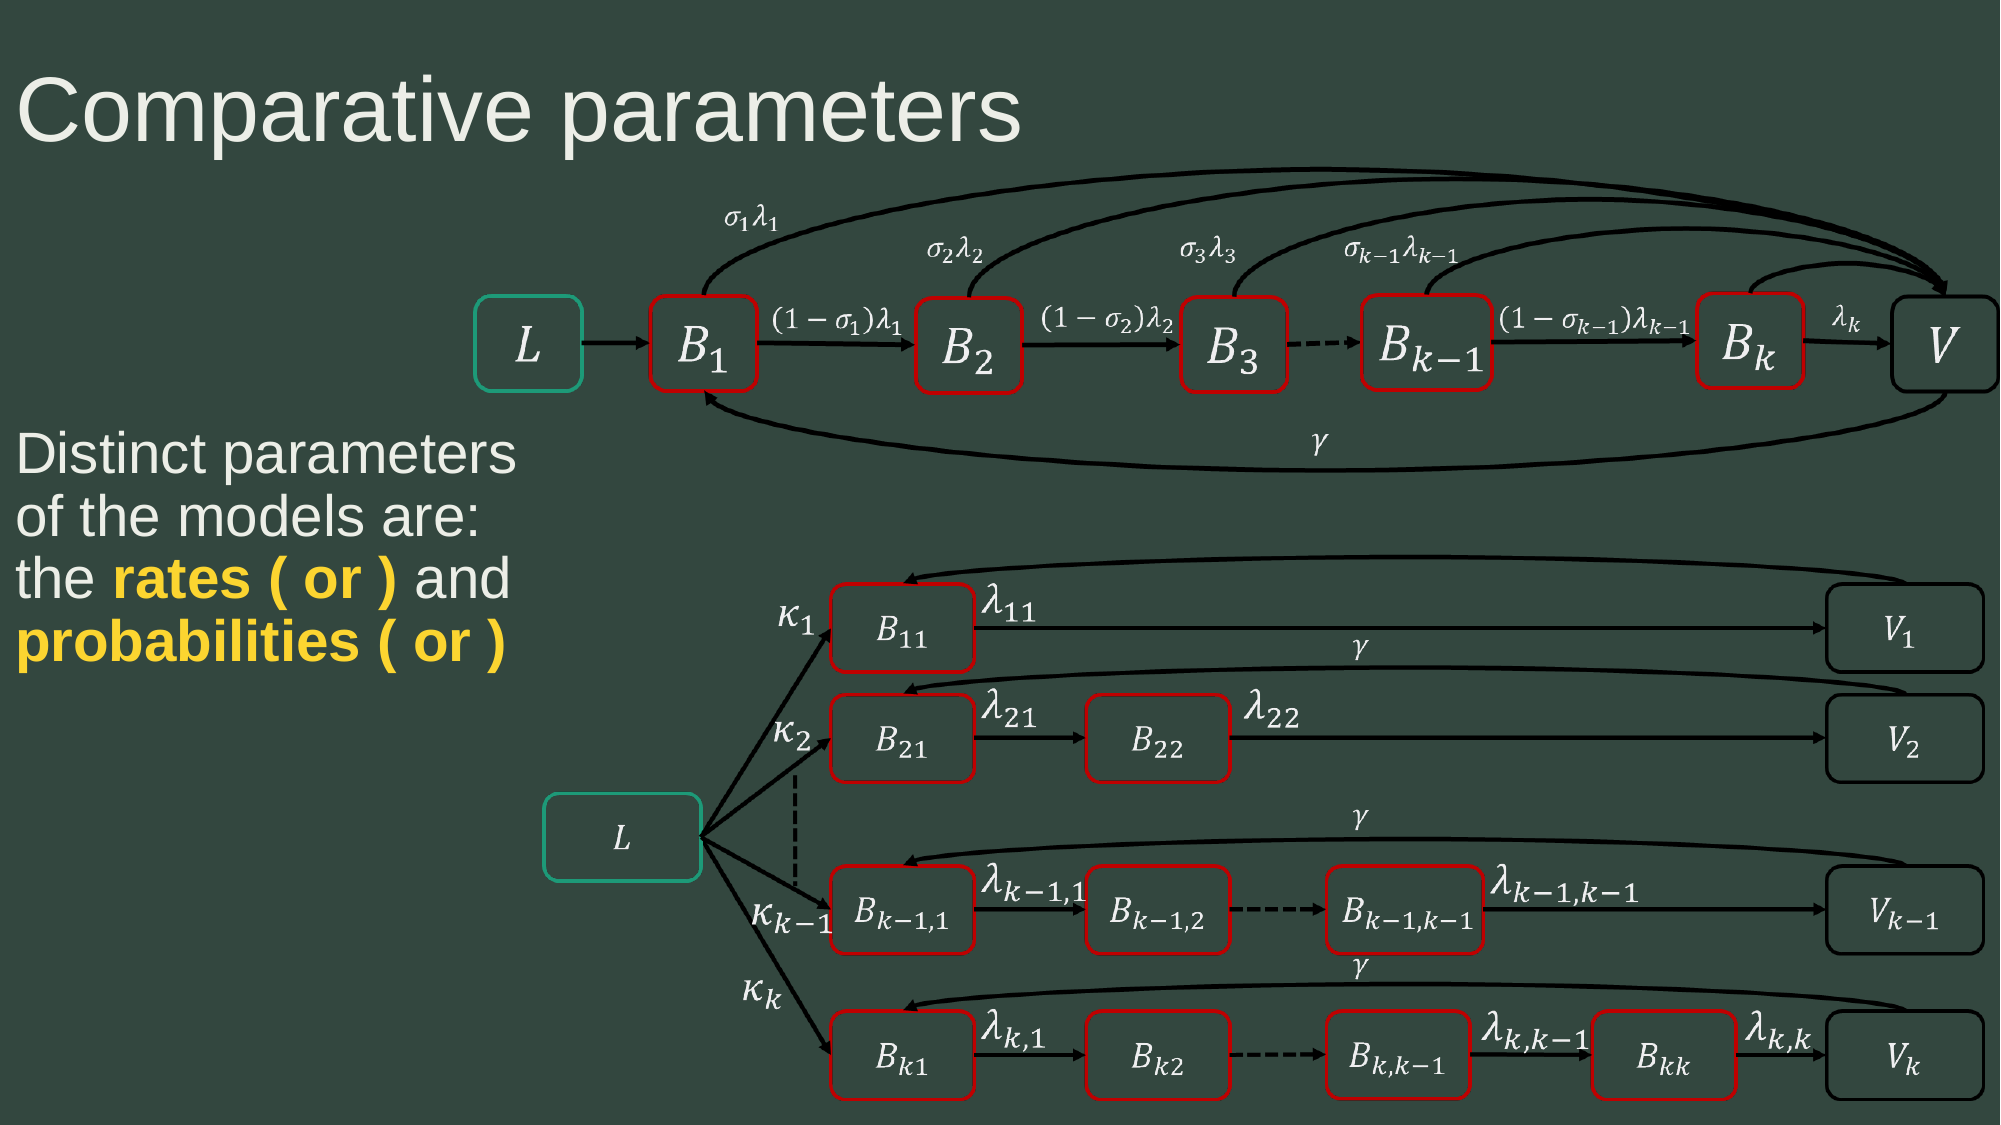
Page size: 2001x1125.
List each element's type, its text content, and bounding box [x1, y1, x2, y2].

picture [542, 554, 1985, 1101]
title Comparative parameters [0, 3, 1725, 221]
picture [472, 166, 2000, 473]
